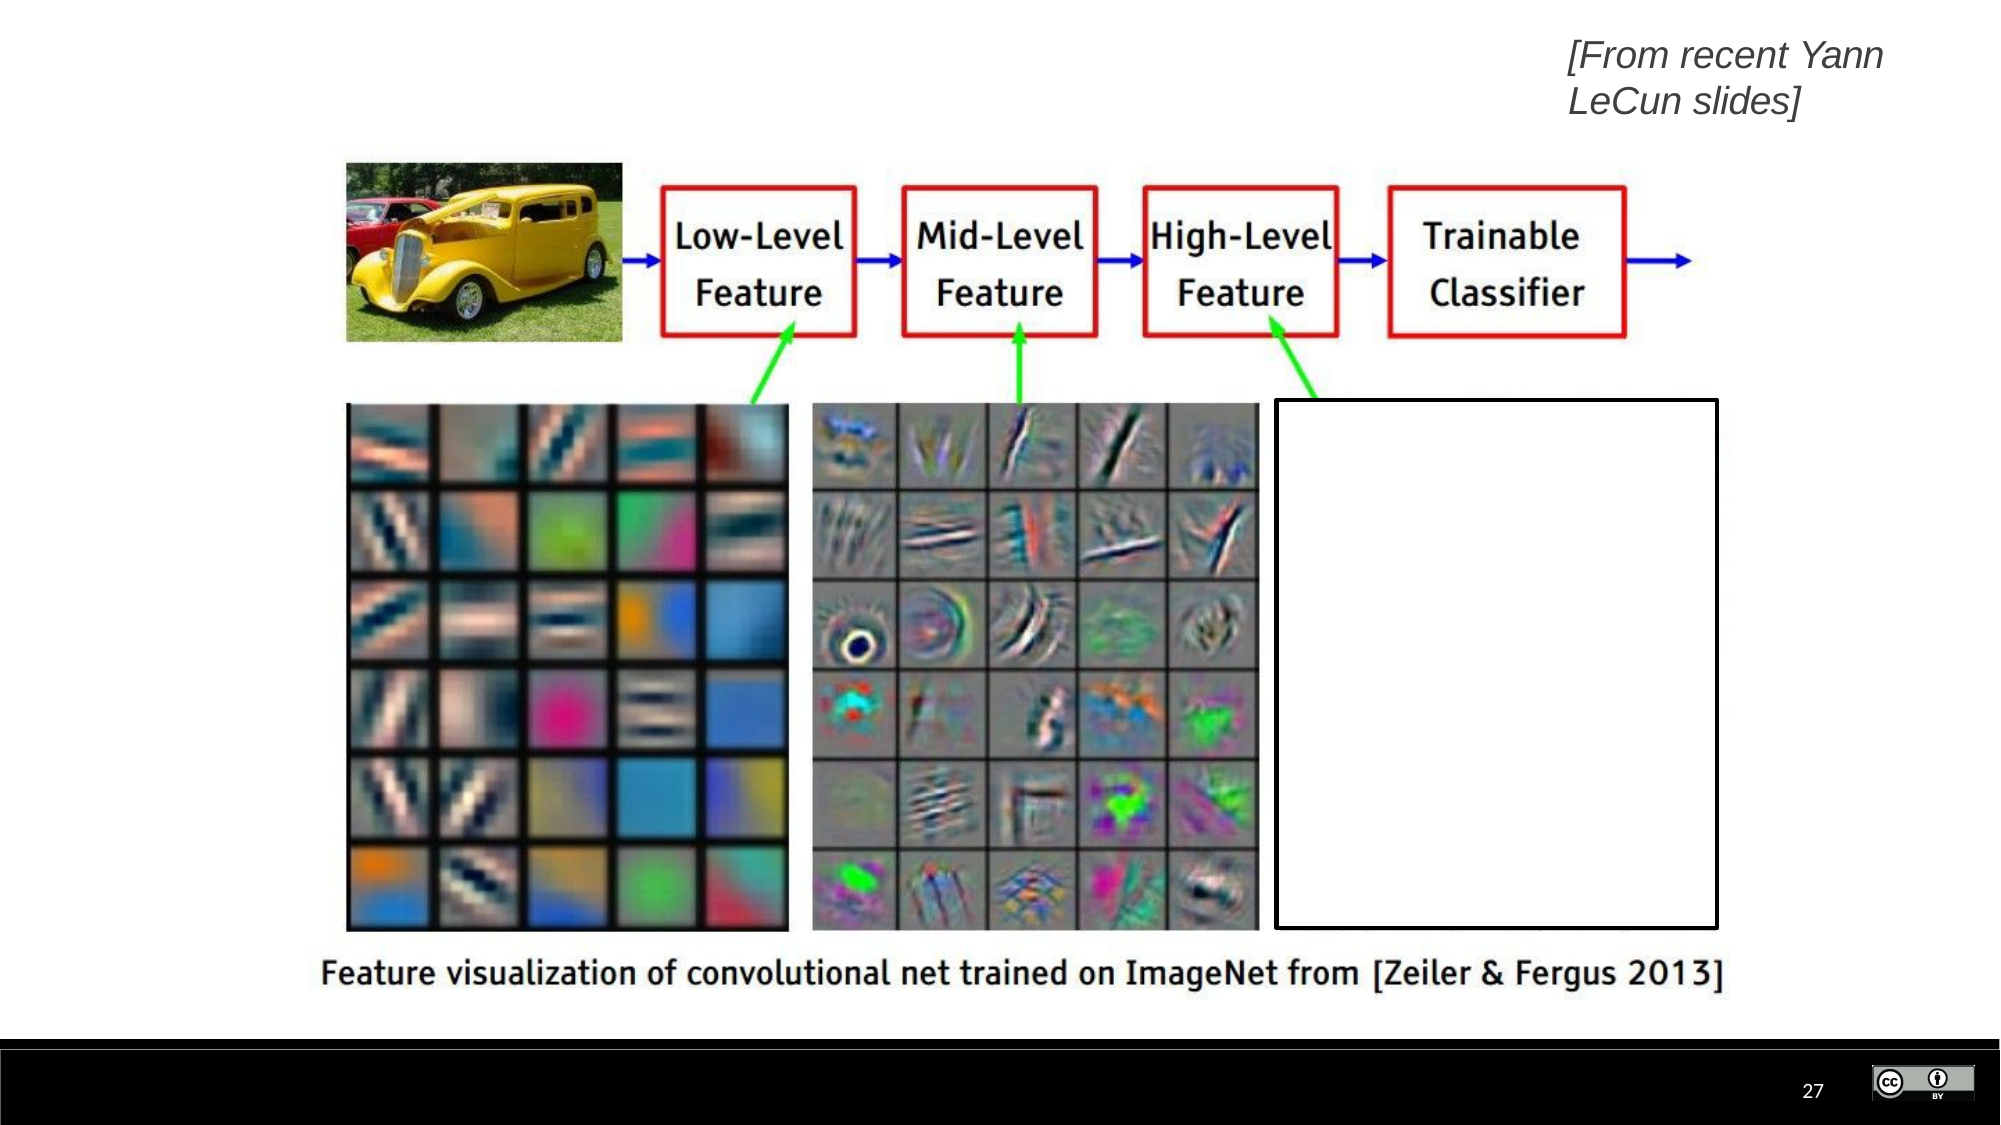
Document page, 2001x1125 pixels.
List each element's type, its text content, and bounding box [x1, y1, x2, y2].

picture [309, 145, 1731, 1001]
picture [1872, 1065, 1975, 1101]
slide_number 27 [1624, 1059, 1840, 1120]
title [From recent Yann LeCun slides] [1565, 0, 1893, 123]
